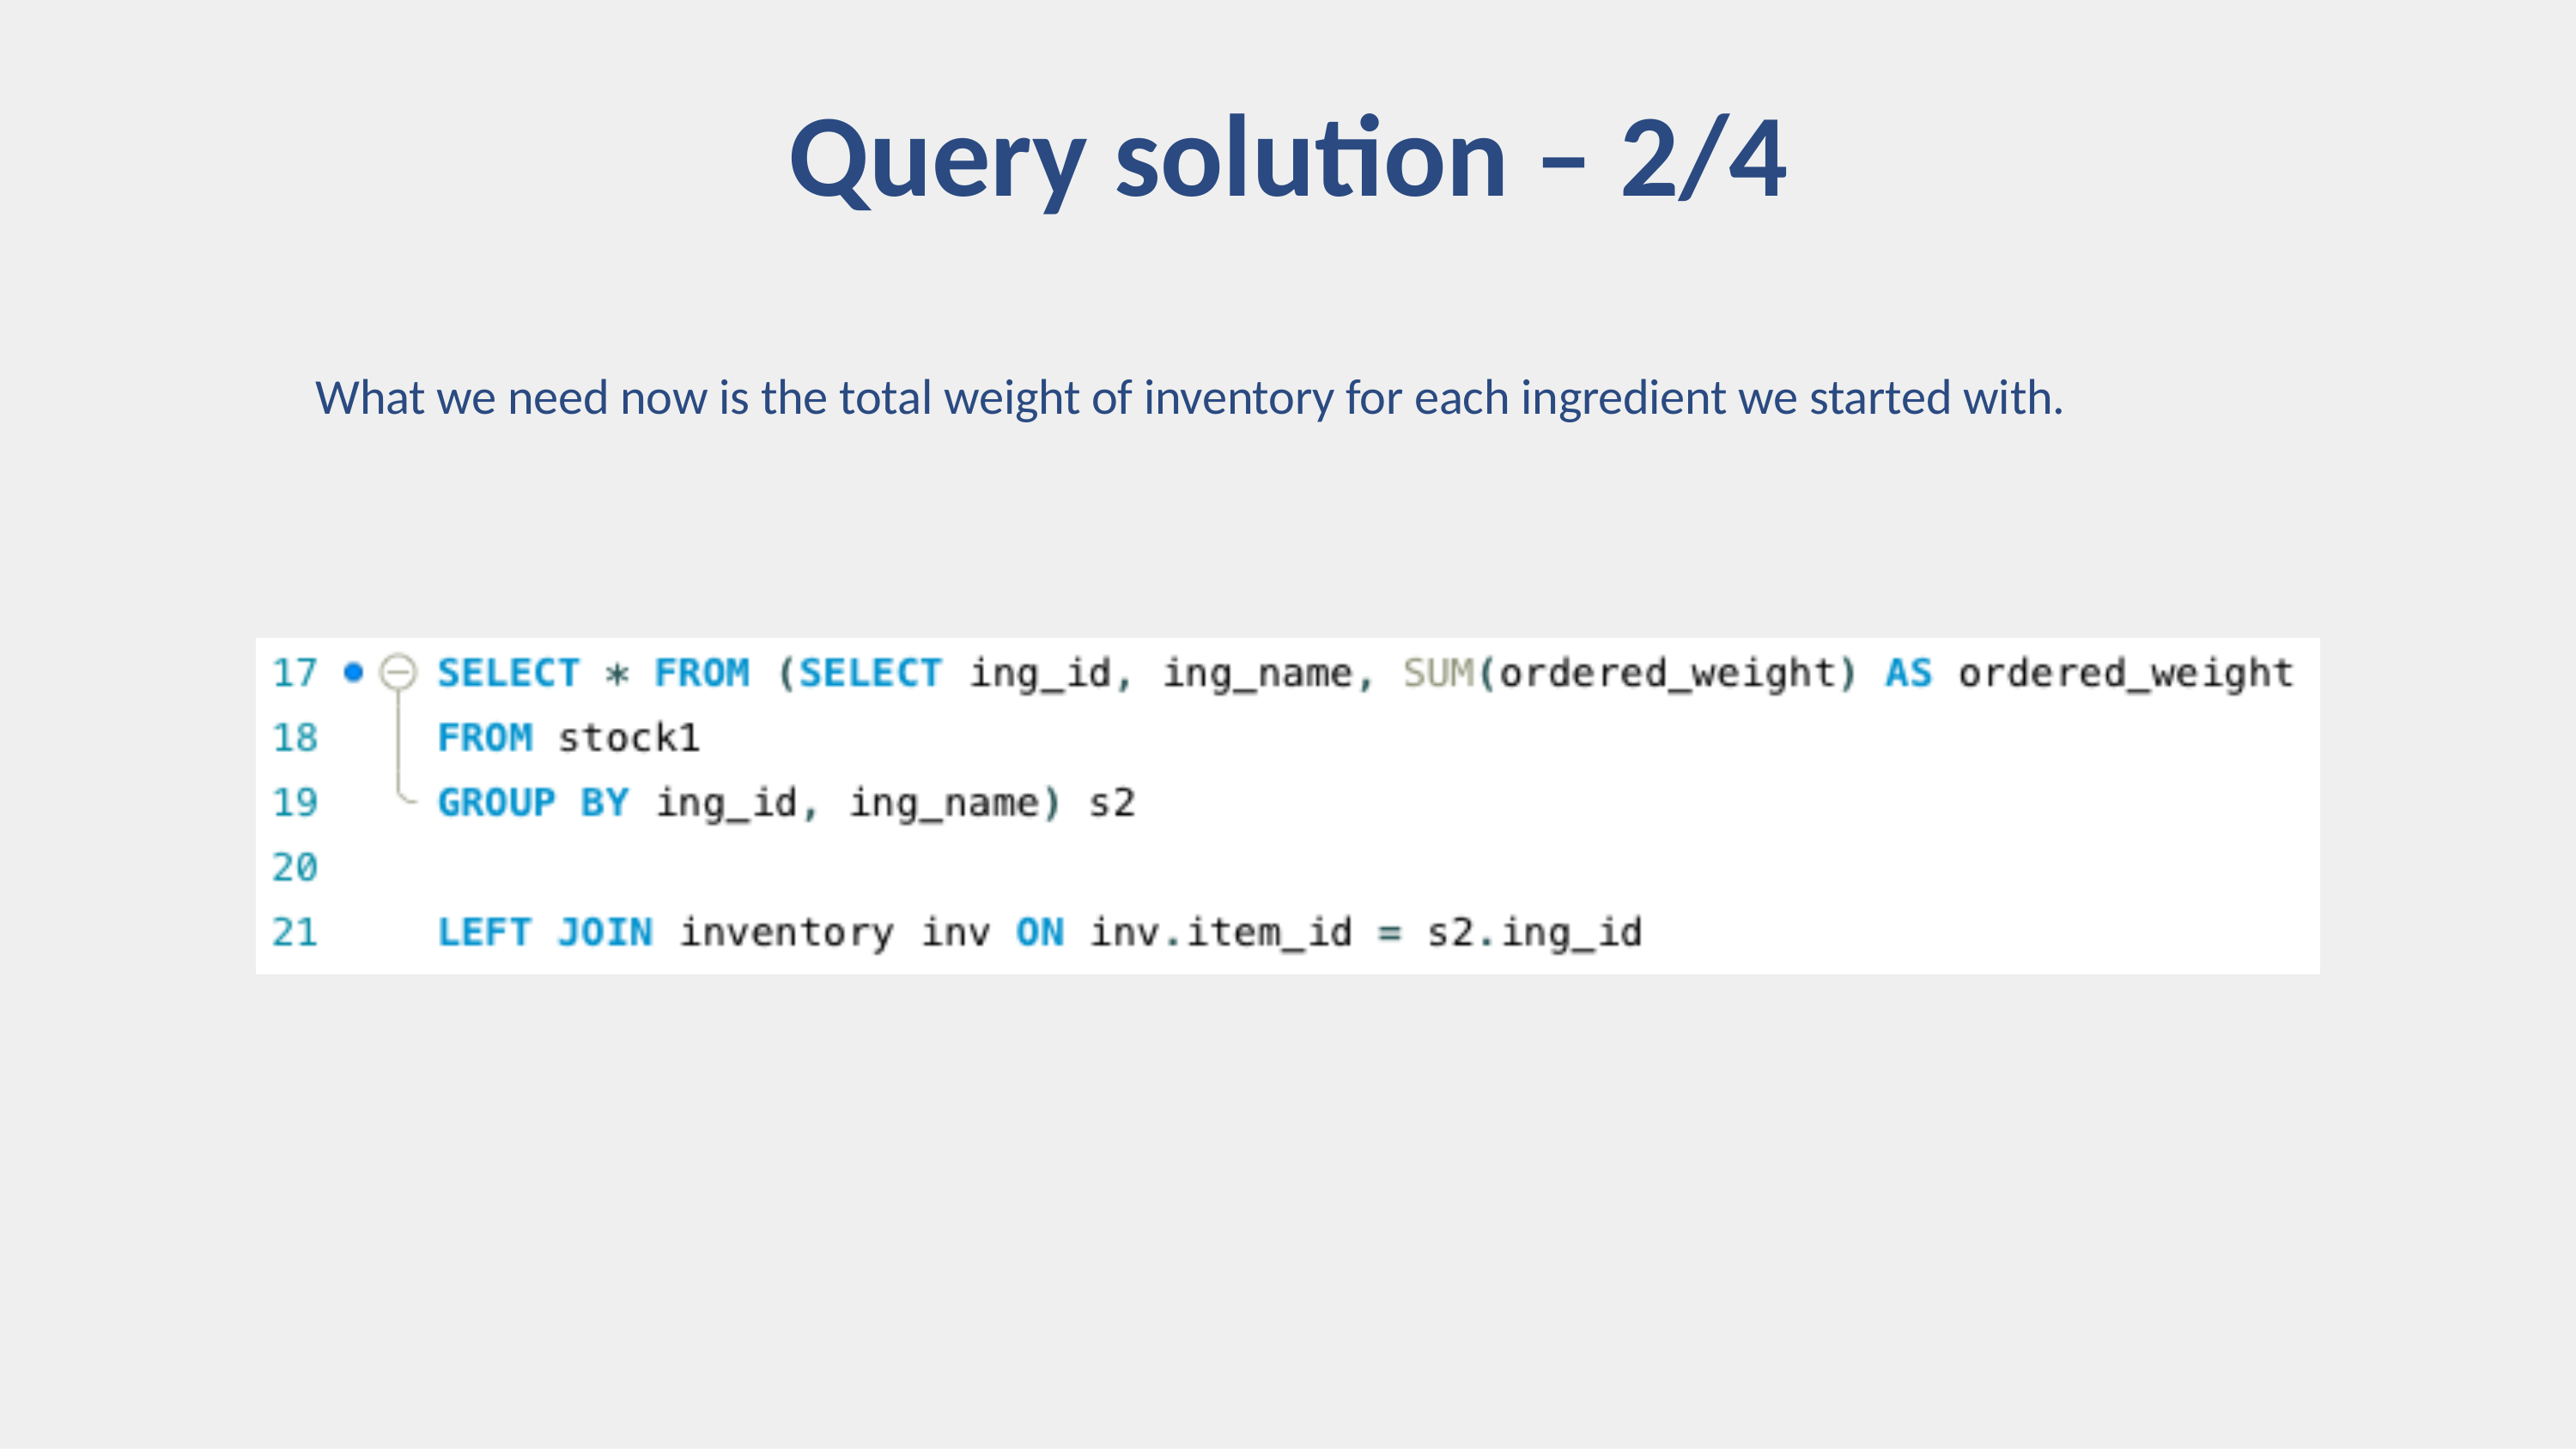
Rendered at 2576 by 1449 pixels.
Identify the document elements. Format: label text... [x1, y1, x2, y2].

text_box What we need now is the total weight of inventory for each ingredient we started with. [313, 361, 2423, 424]
picture [256, 638, 2320, 975]
title Query solution – 2/4 [739, 77, 1837, 322]
